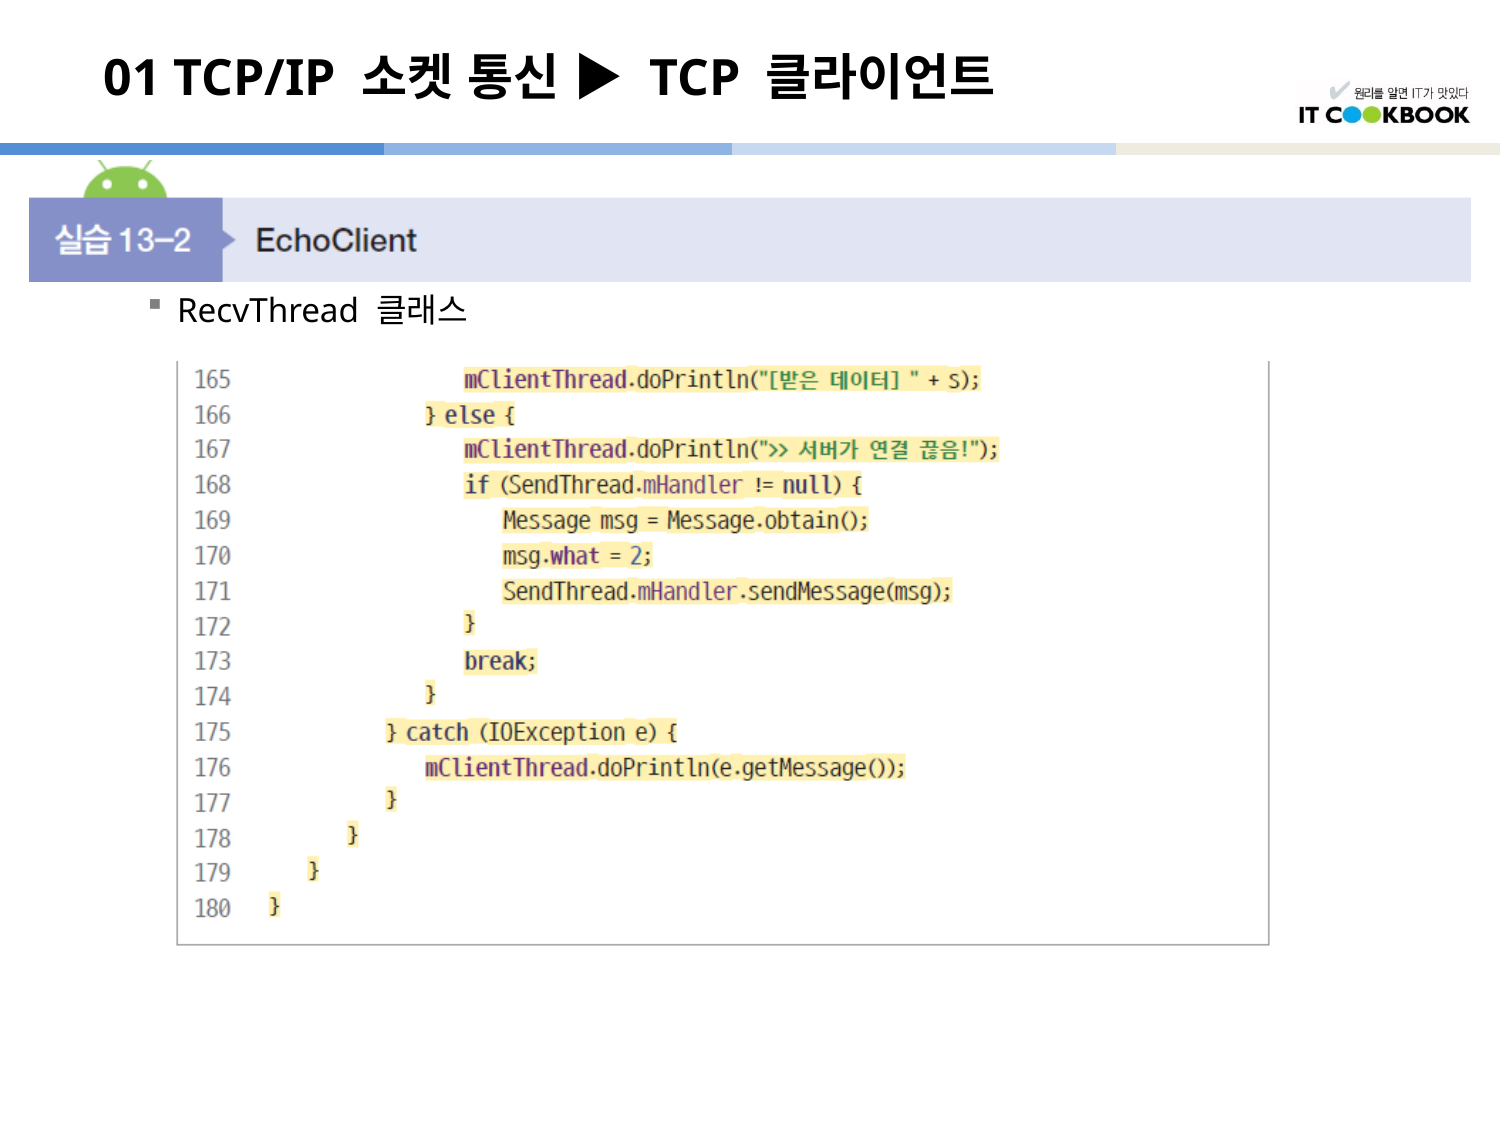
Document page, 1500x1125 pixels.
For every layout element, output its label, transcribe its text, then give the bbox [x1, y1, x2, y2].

title 01 TCP/IP 소켓 통신 ▶ TCP 클라이언트 [88, 30, 1330, 121]
picture [29, 160, 1471, 282]
list RecvThread 클래스 [88, 290, 1436, 1083]
picture [170, 361, 1274, 951]
picture [1295, 78, 1473, 125]
